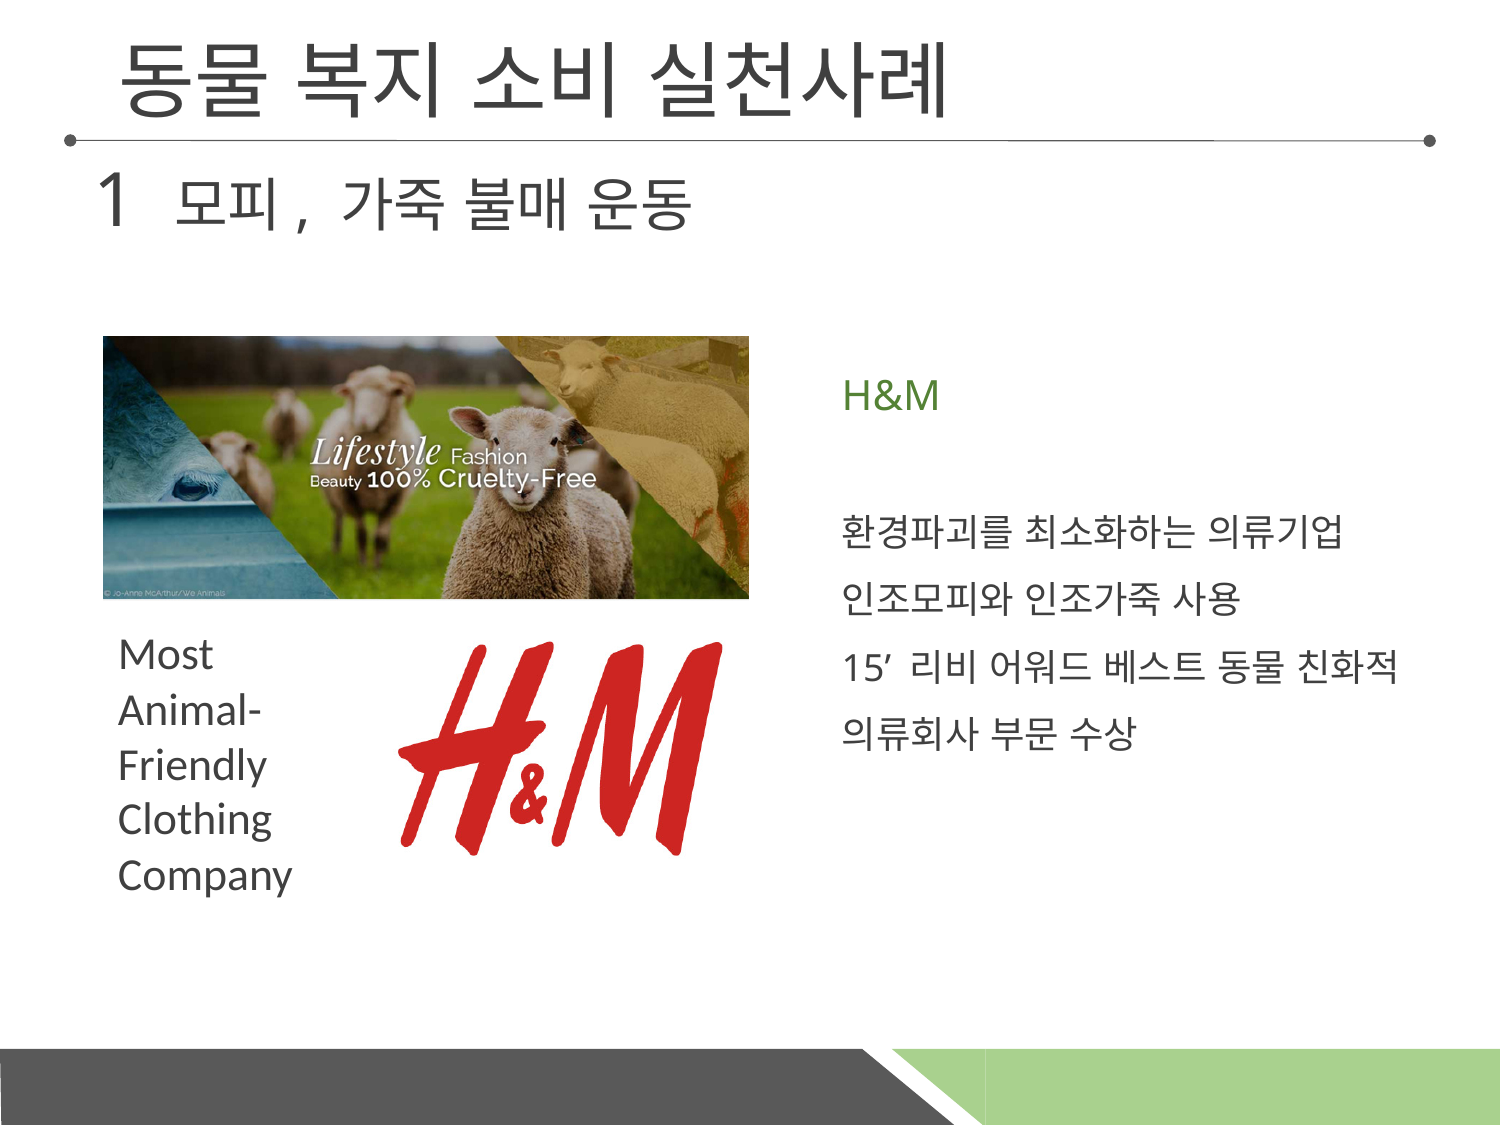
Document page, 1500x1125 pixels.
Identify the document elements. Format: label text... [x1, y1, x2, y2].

text_box H&M 환경파괴를 최소화하는 의류기업 인조모피와 인조가죽 사용 15’ 리비 어워드 베스트 동물 친화적 의류회사 부문 수상 [826, 336, 1474, 831]
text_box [103, 336, 750, 910]
title 동물 복지 소비 실천사례 [103, 26, 1397, 144]
list 1 모피, 가죽 불매 운동 [78, 154, 1421, 1036]
